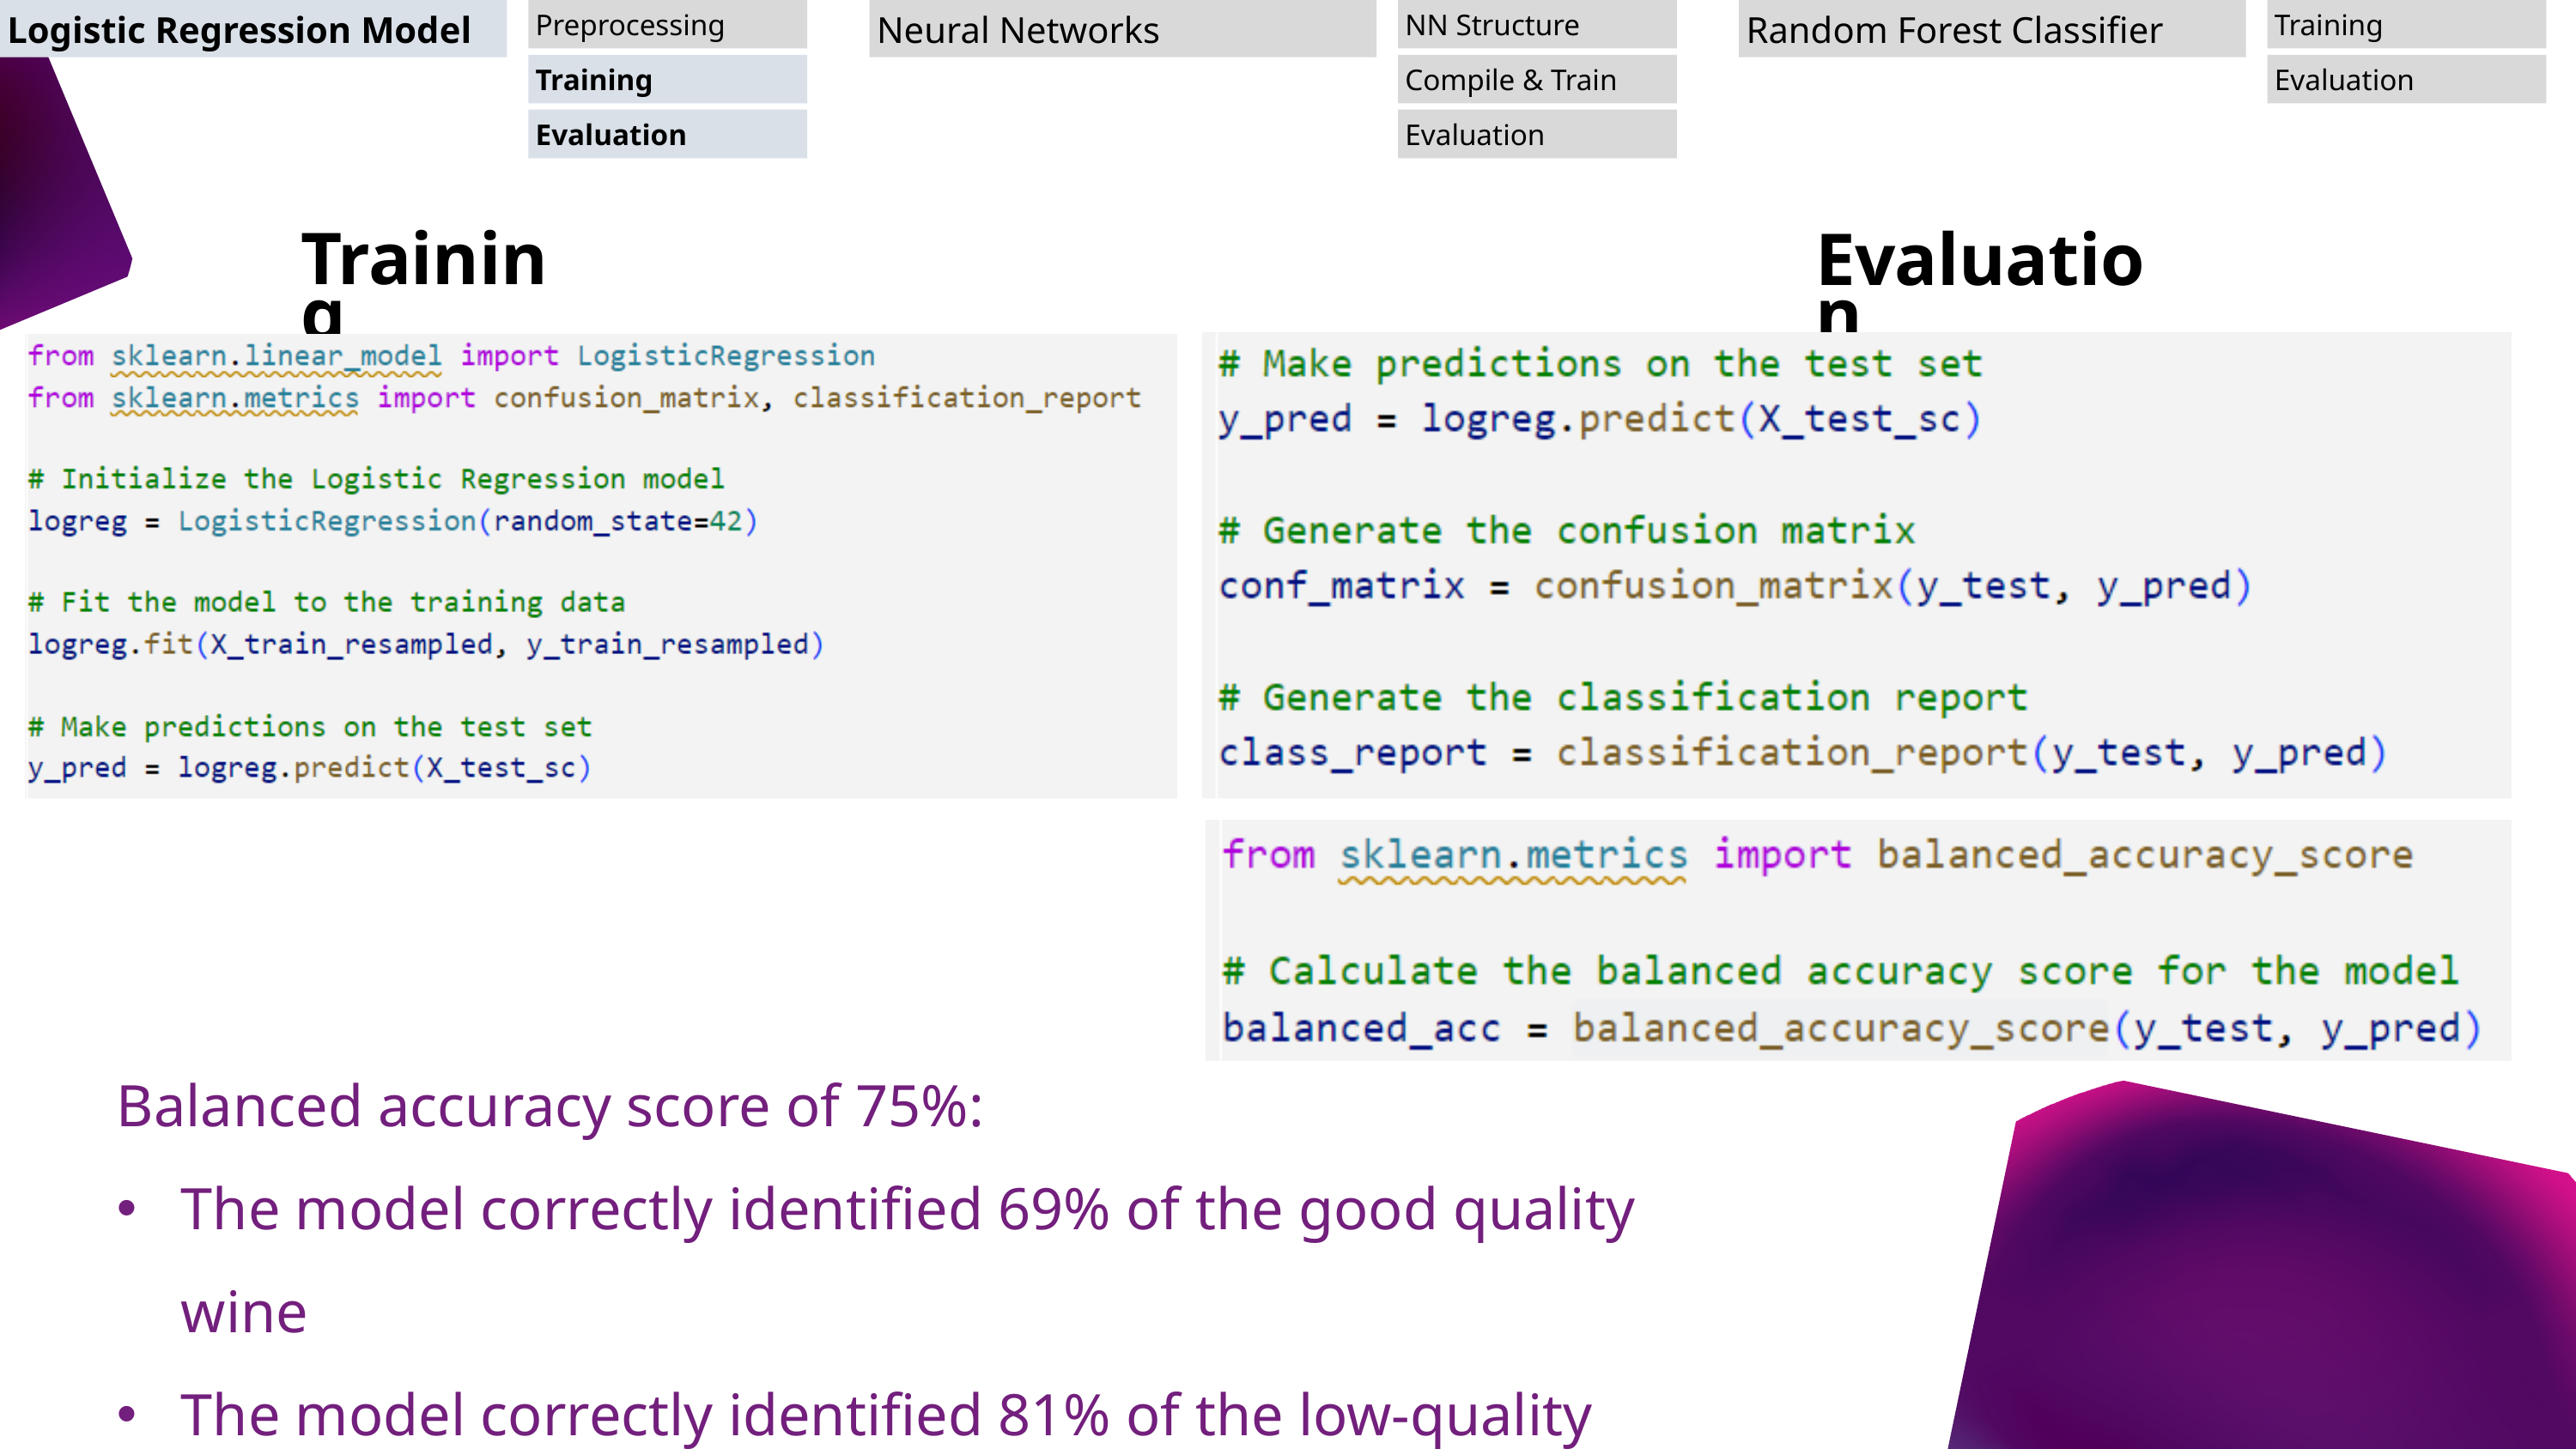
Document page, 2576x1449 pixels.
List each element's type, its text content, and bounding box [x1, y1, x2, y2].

text_box Preprocessing [528, 0, 808, 49]
text_box Evaluation [528, 109, 808, 159]
picture [1206, 820, 2512, 1061]
text_box Compile & Train [1398, 54, 1677, 104]
picture [1201, 332, 2512, 799]
text_box Logistic Regression Model [0, 0, 507, 58]
text_box Random Forest Classifier [1739, 0, 2246, 58]
text_box Balanced accuracy score of 75%: The model correctly identified 69% of the good quality wine The model correctly identified 81% of the low-quality wine [116, 1035, 1678, 1449]
text_box [0, 58, 138, 330]
picture [25, 334, 1178, 798]
text_box [1947, 1067, 2576, 1449]
text_box Training [528, 54, 808, 104]
text_box Training [300, 243, 591, 332]
text_box Neural Networks [869, 0, 1377, 58]
text_box Training [2267, 0, 2547, 49]
text_box Evaluation [1815, 244, 2170, 330]
text_box Evaluation [2267, 54, 2547, 104]
text_box Evaluation [1398, 109, 1677, 159]
text_box NN Structure [1398, 0, 1677, 49]
